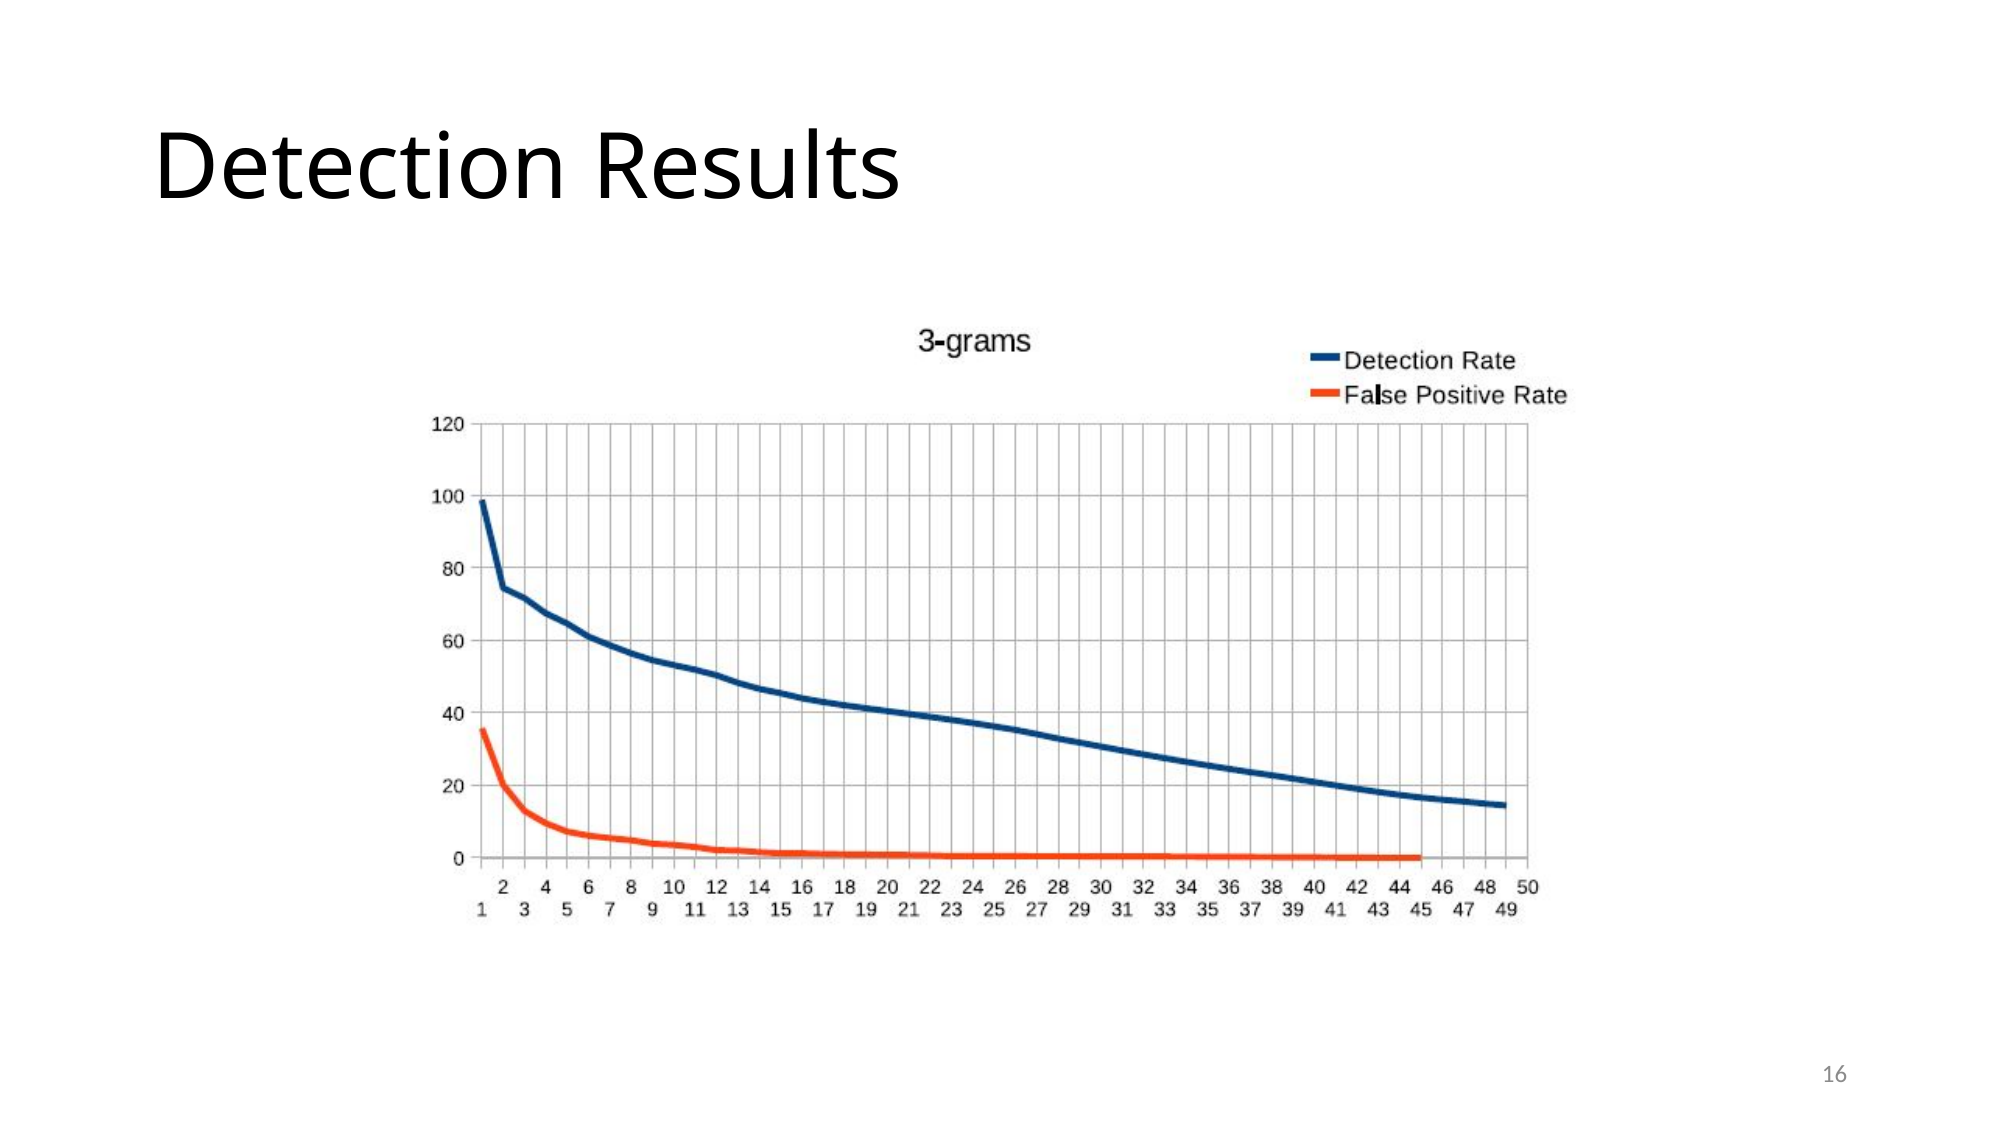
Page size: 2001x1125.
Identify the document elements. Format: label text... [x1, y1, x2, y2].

title Detection Results [137, 59, 1863, 278]
slide_number 16 [1412, 1042, 1863, 1103]
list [366, 277, 1633, 969]
